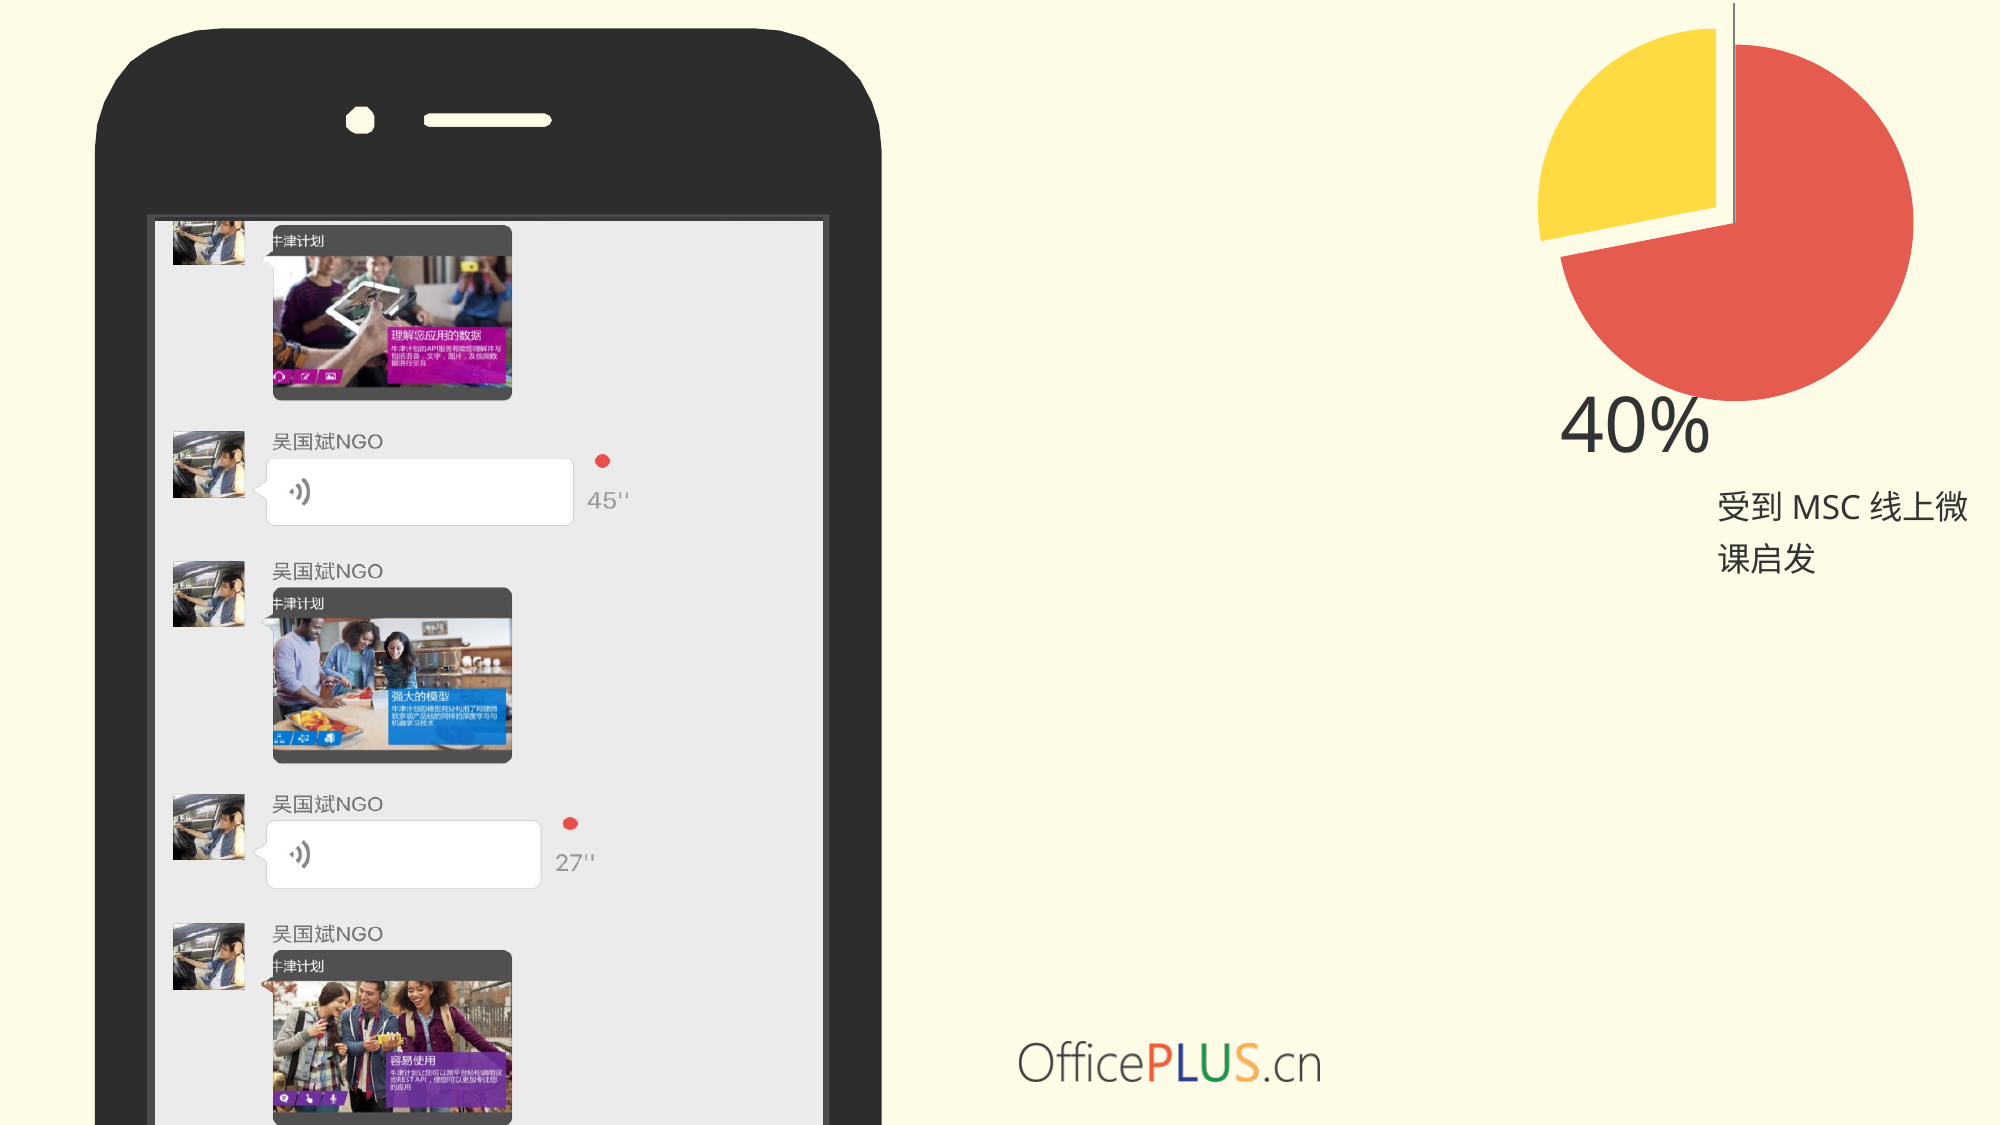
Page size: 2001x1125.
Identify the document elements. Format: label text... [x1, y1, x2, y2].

picture [154, 216, 823, 1125]
text_box [821, 215, 829, 1125]
text_box [94, 28, 882, 1125]
picture [1019, 1041, 1320, 1082]
text_box 40% [1553, 418, 1721, 476]
text_box 受到MSC线上微课启发 [1709, 466, 1979, 586]
text_box [147, 215, 155, 1125]
chart [1532, 22, 1920, 409]
